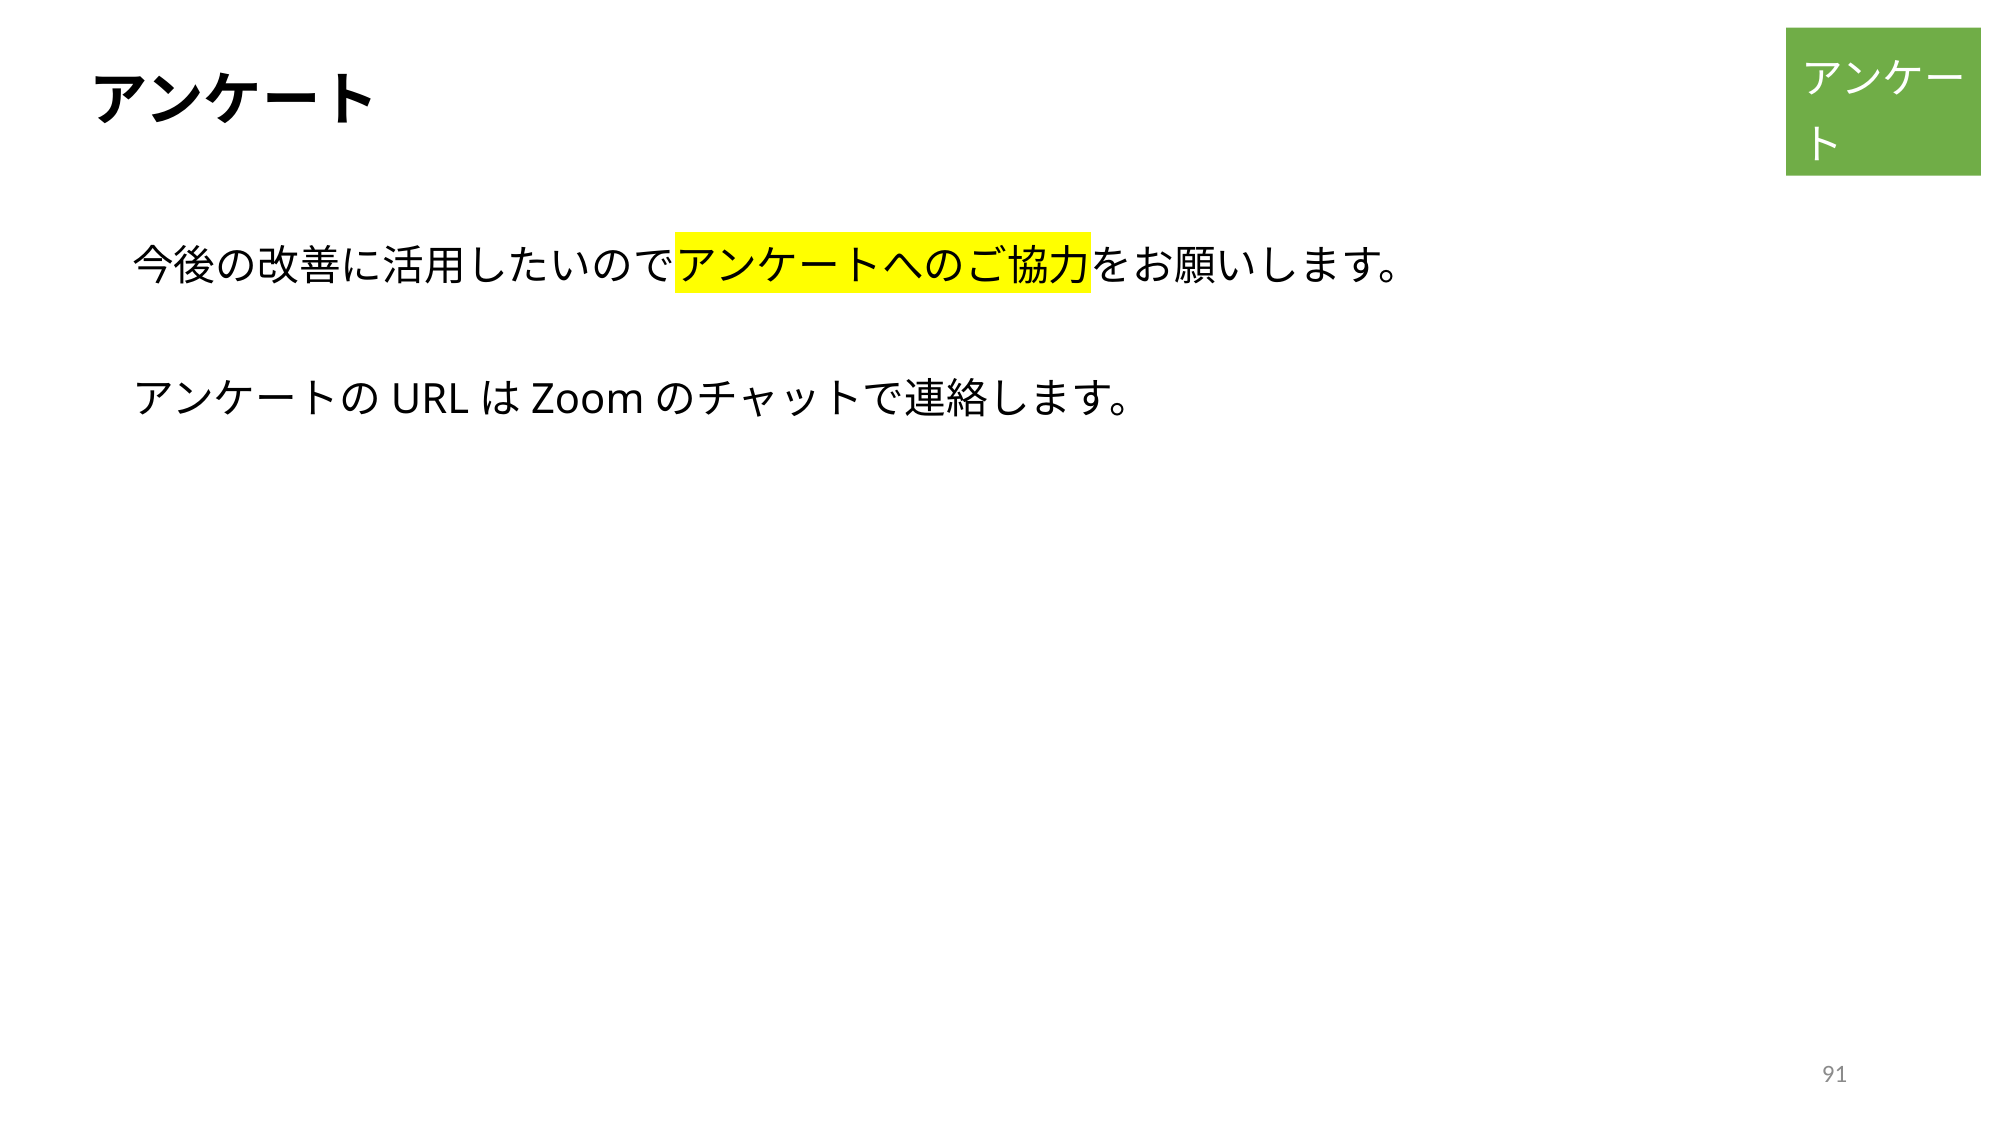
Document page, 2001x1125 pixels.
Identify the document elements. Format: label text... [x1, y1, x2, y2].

slide_number 91 [1412, 1042, 1863, 1103]
text_box アンケート [1786, 27, 1981, 176]
text_box アンケート [74, 54, 1454, 140]
text_box 今後の改善に活用したいのでアンケートへのご協力をお願いします。 アンケートのURLはZoomのチャットで連絡します。 [117, 214, 1904, 497]
